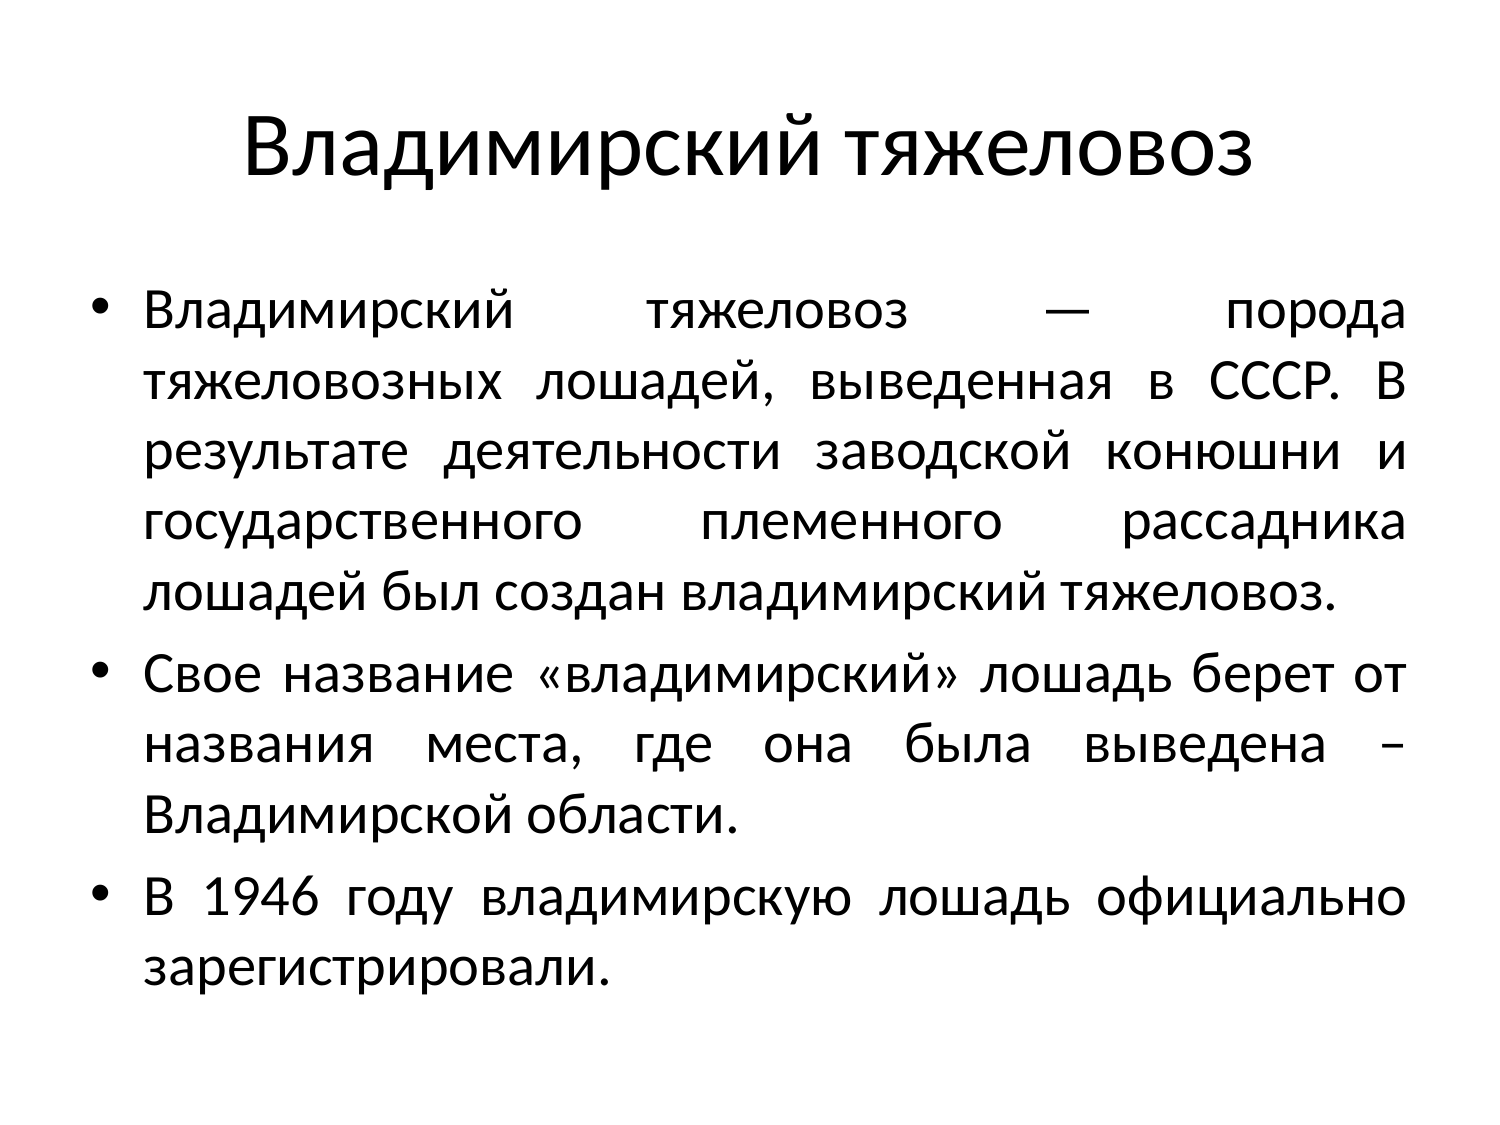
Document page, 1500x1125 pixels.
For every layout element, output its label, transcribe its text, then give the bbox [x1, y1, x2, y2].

title Владимирский тяжеловоз [75, 45, 1425, 233]
list Владимирский тяжеловоз — порода тяжеловозных лошадей, выведенная в СССР. В результате деятельности заводской конюшни и государственного племенного рассадника лошадей был создан владимирский тяжеловоз. Свое название «владимирский» лошадь берет от названия места, где она была выведена – Владимирской области. В 1946 году владимирскую лошадь официально зарегистрировали. [75, 262, 1425, 1005]
